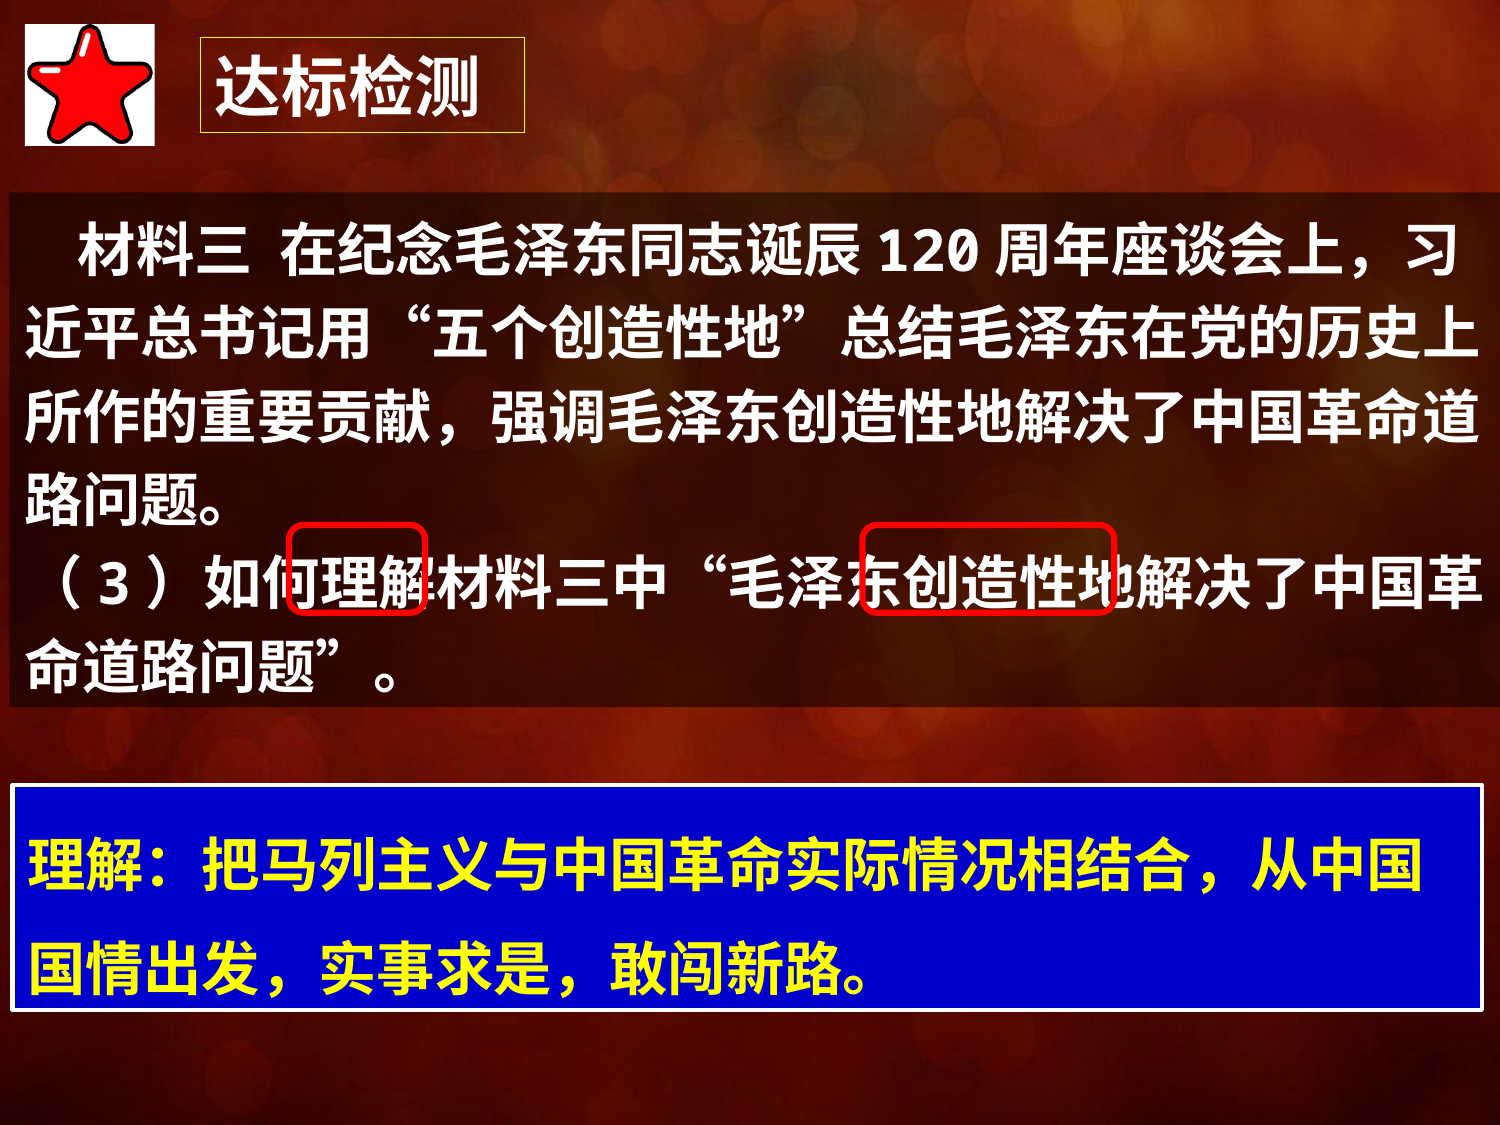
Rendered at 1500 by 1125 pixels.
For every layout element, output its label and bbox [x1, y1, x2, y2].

picture [0, 0, 1500, 1125]
text_box [24, 24, 526, 146]
